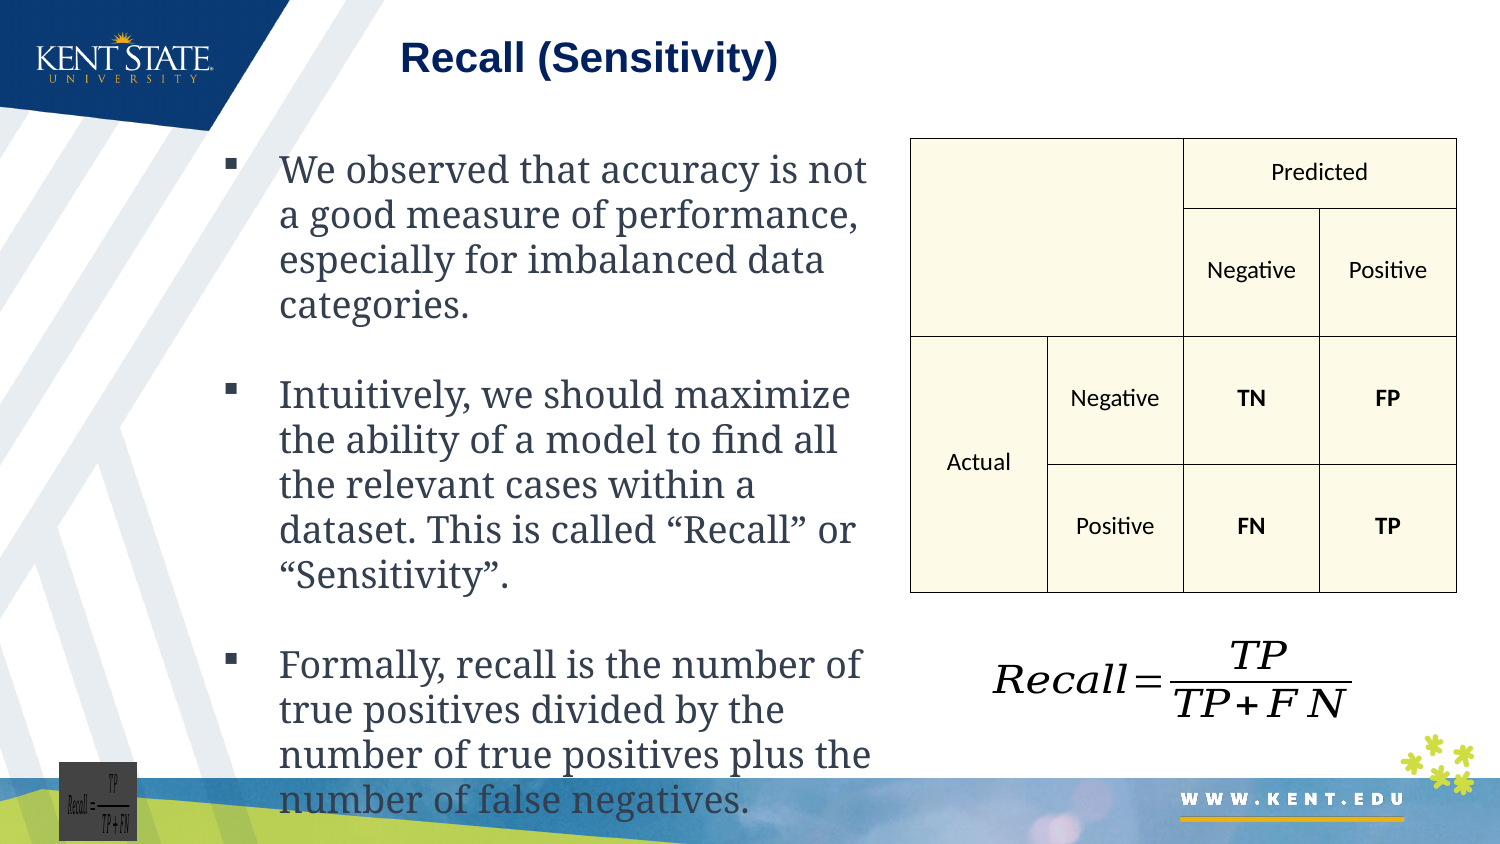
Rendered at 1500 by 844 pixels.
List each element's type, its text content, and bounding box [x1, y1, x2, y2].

picture [0, 0, 1500, 844]
title Recall (Sensitivity) [385, 28, 1406, 90]
text_box We observed that accuracy is not a good measure of performance, especially for imbalanced data categories. Intuitively, we should maximize the ability of a model to find all the relevant cases within a dataset. This is called “Recall” or “Sensitivity”. Formally, recall is the number of true positives divided by the number of true positives plus the number of false negatives. [207, 138, 890, 829]
table_cell TN [1184, 337, 1319, 464]
table_cell FN [1184, 465, 1319, 592]
table_header Predicted [1184, 139, 1456, 208]
table_cell Negative [1048, 337, 1183, 464]
table_cell Negative [1184, 209, 1319, 336]
table_cell TP [1320, 465, 1456, 592]
table_cell Positive [1048, 465, 1183, 592]
text_box [898, 102, 1500, 208]
table_header [911, 139, 1183, 336]
table_cell FP [1320, 337, 1456, 464]
table_cell Actual [911, 337, 1047, 592]
table_cell Positive [1320, 209, 1456, 336]
